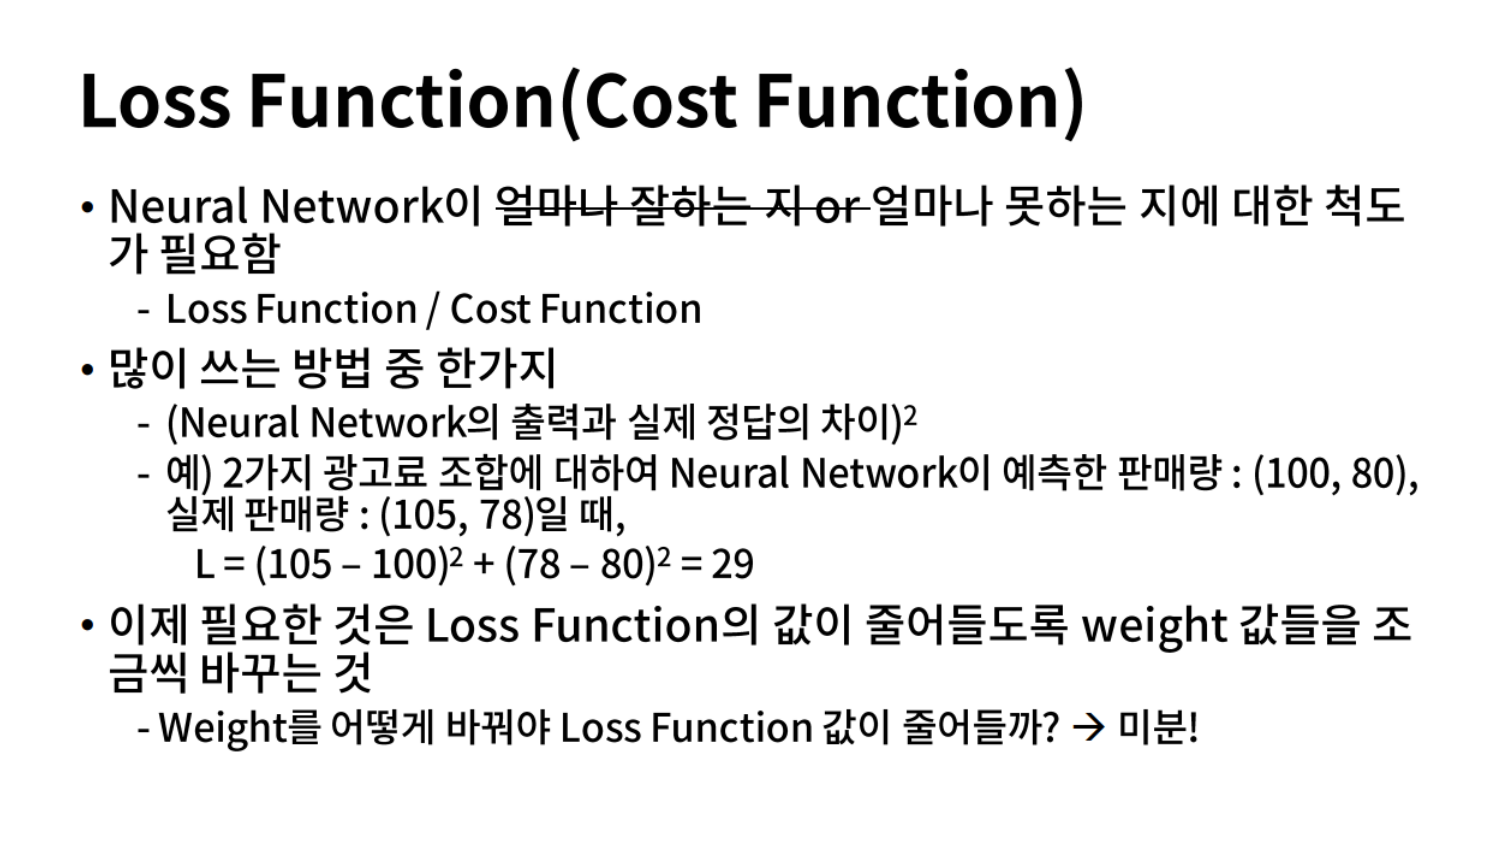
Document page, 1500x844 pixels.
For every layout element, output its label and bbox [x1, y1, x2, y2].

picture [50, 63, 1445, 766]
